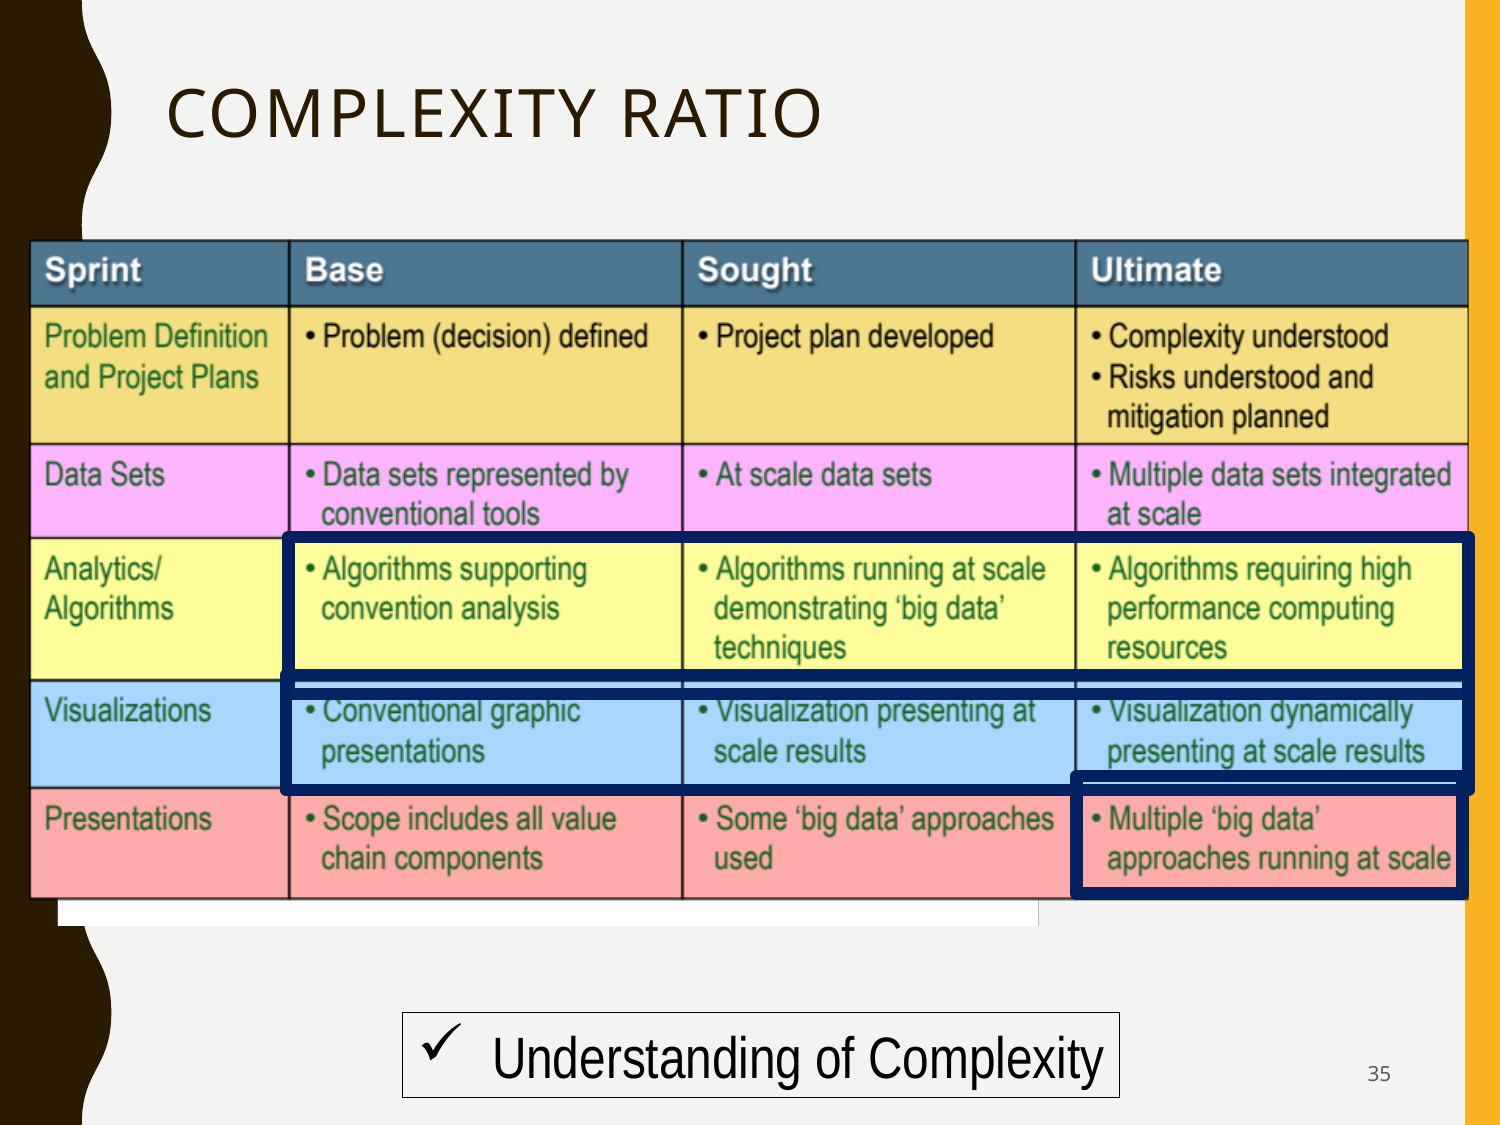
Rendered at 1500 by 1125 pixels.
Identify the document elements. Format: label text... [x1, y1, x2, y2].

title Complexity RATIO [150, 71, 1500, 240]
picture [28, 239, 1469, 926]
slide_number 35 [1059, 1045, 1407, 1103]
text_box Understanding of Complexity [402, 1012, 1120, 1098]
